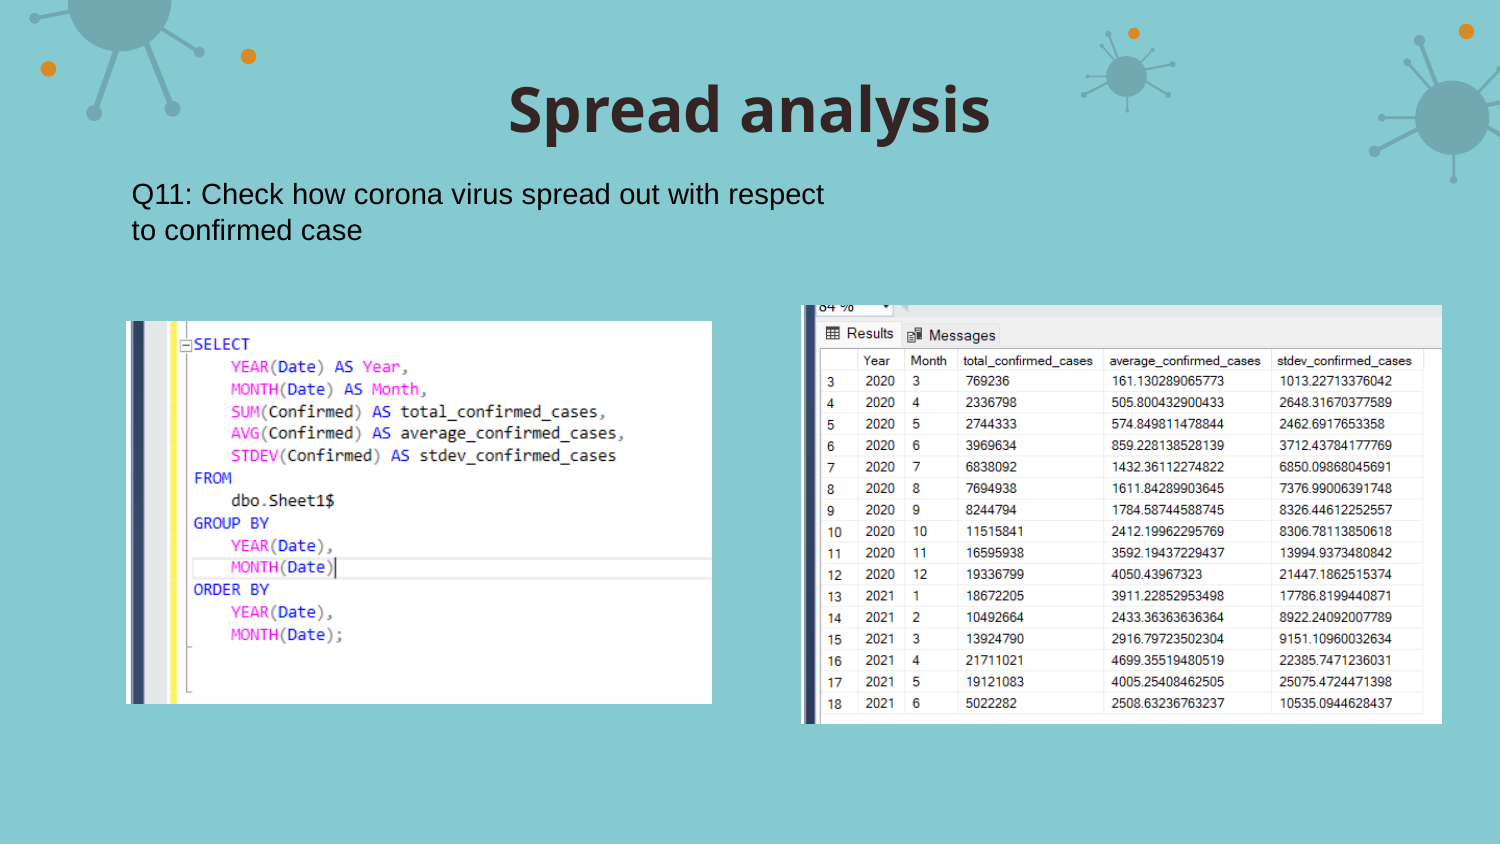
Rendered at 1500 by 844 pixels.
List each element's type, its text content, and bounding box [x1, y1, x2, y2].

text_box Q11: Check how corona virus spread out with respect to confirmed case [116, 168, 867, 254]
picture [125, 321, 712, 705]
title Spread analysis [116, 55, 1383, 150]
picture [800, 305, 1443, 725]
